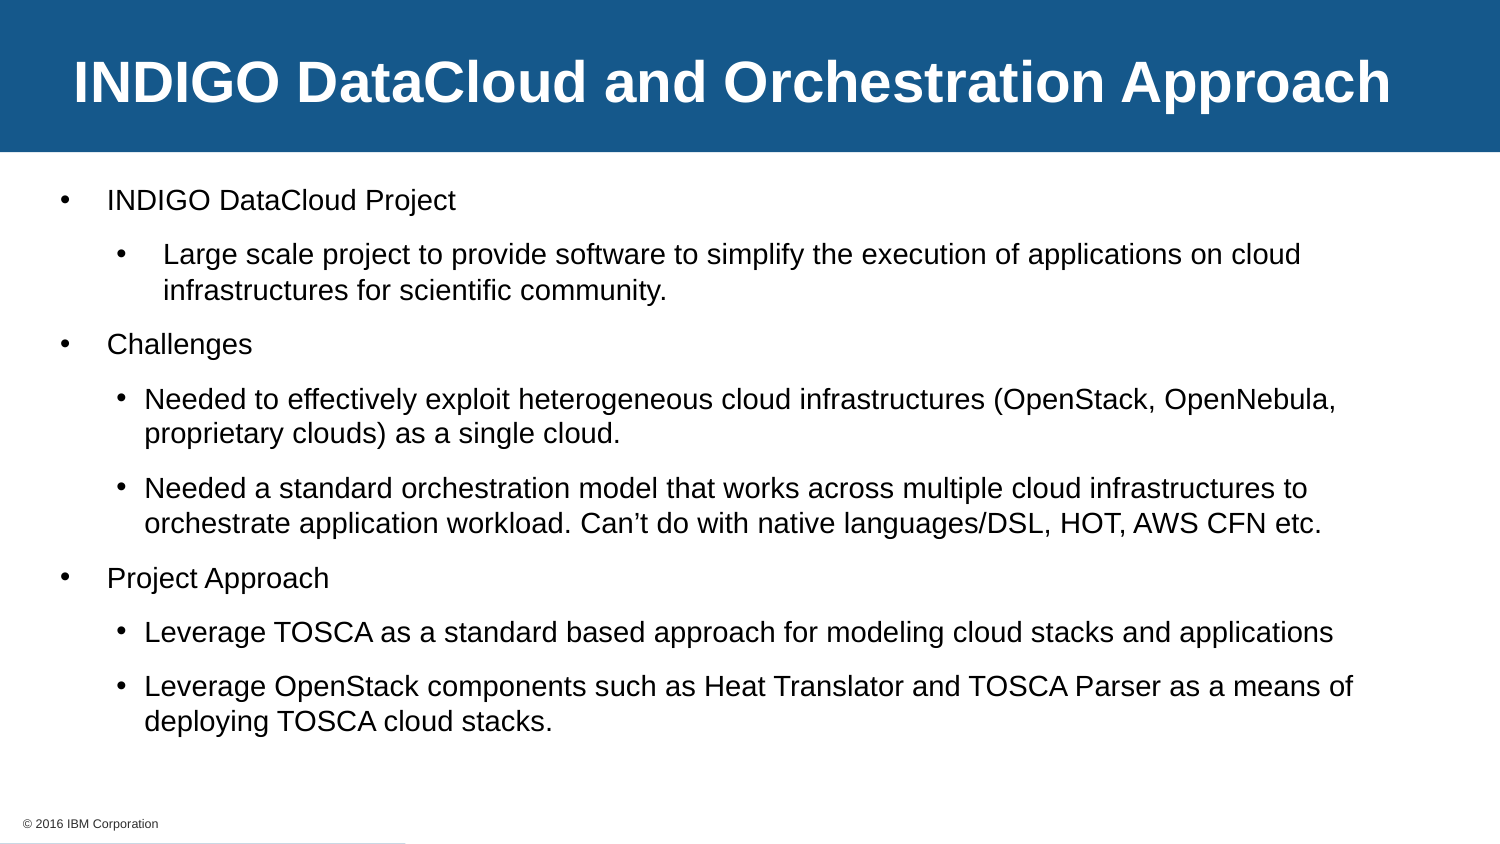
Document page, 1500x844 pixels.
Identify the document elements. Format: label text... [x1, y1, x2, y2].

title INDIGO DataCloud and Orchestration Approach [45, 12, 1434, 141]
list INDIGO DataCloud Project Large scale project to provide software to simplify the execution of applications on cloud infrastructures for scientific community. Challenges Needed to effectively exploit heterogeneous cloud infrastructures (OpenStack, OpenNebula, proprietary clouds) as a single cloud. Needed a standard orchestration model that works across multiple cloud infrastructures to orchestrate application workload. Can’t do with native languages/DSL, HOT, AWS CFN etc. Project Approach Leverage TOSCA as a standard based approach for modeling cloud stacks and applications Leverage OpenStack components such as Heat Translator and TOSCA Parser as a means of deploying TOSCA cloud stacks. [45, 166, 1450, 755]
